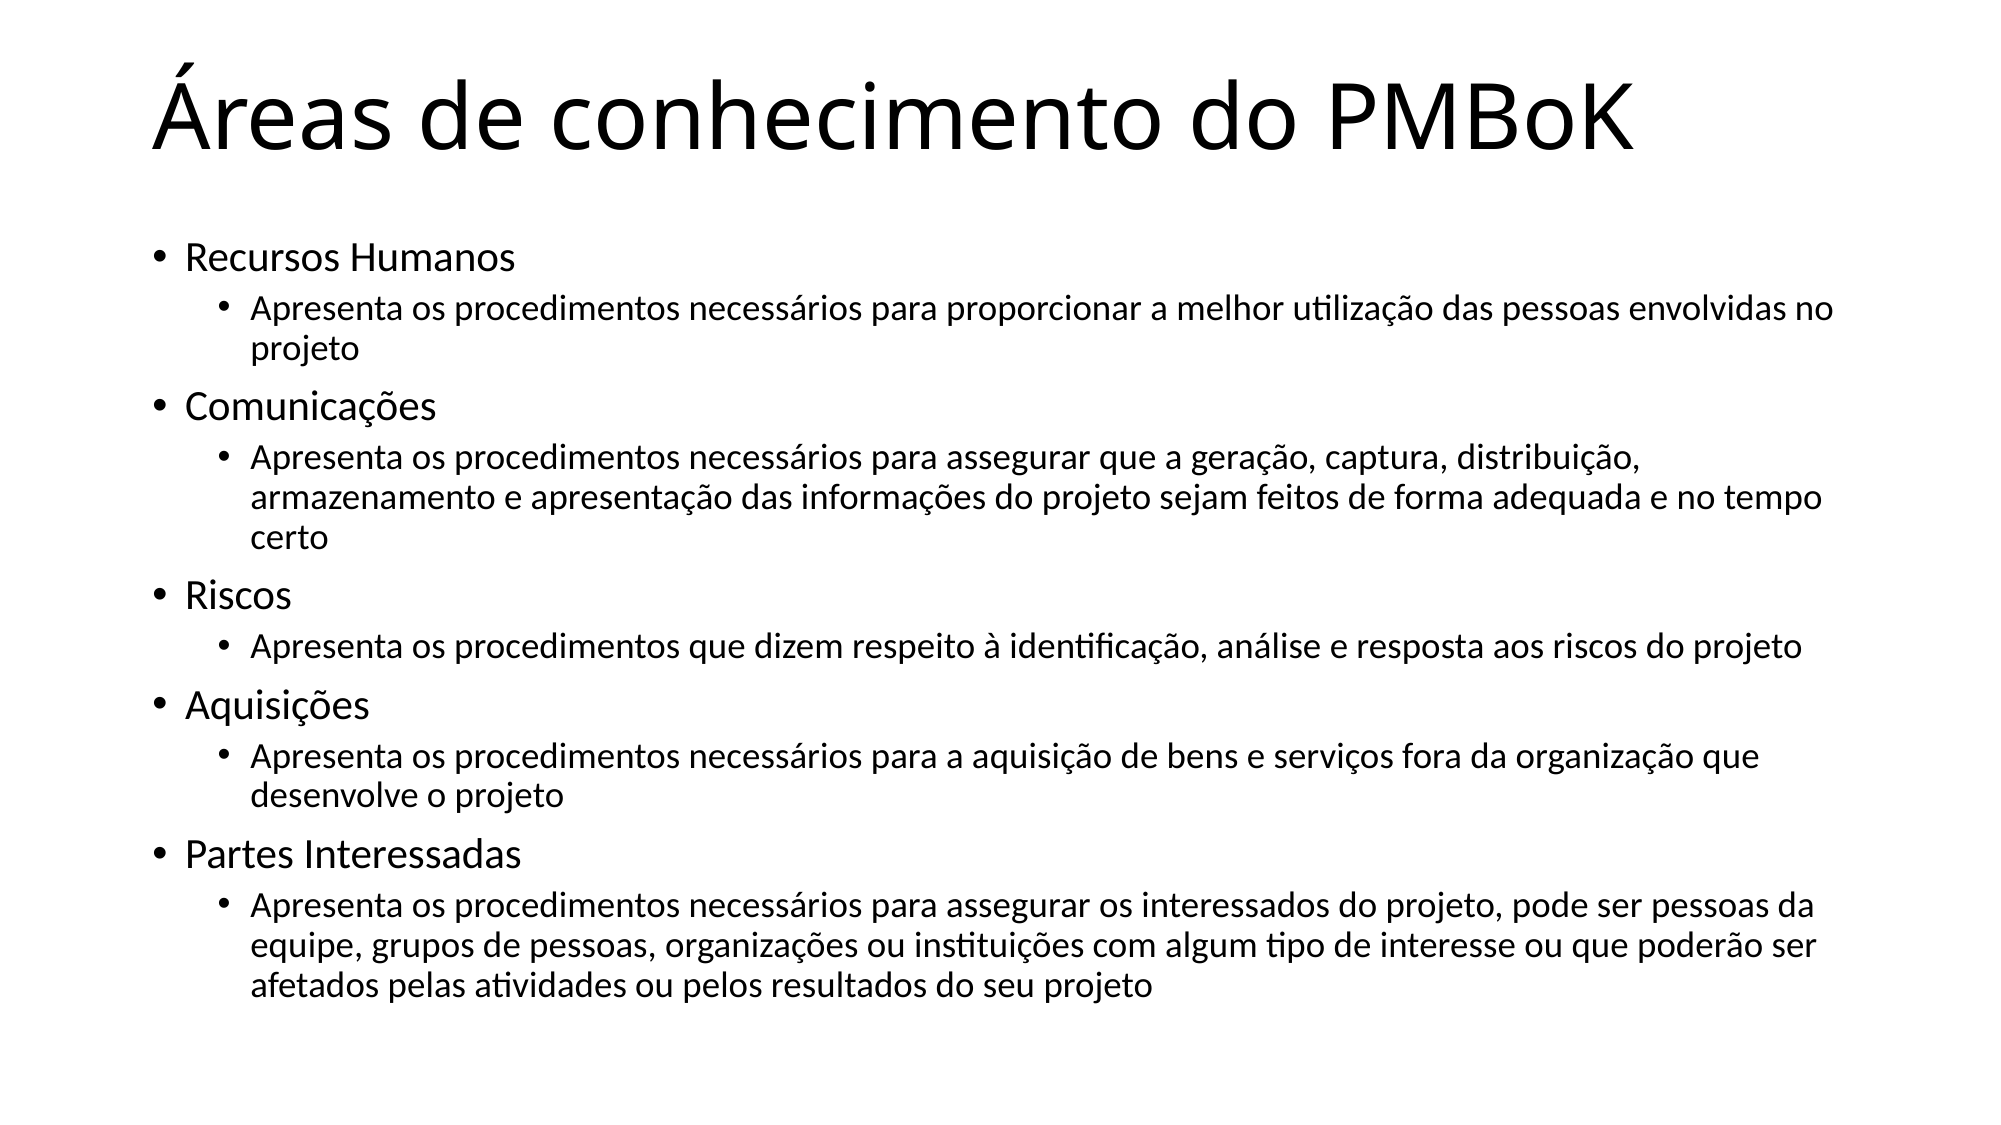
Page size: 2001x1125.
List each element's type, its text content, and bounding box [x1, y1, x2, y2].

title Áreas de conhecimento do PMBoK [137, 59, 1863, 181]
list Recursos Humanos Apresenta os procedimentos necessários para proporcionar a melhor utilização das pessoas envolvidas no projeto Comunicações Apresenta os procedimentos necessários para assegurar que a geração, captura, distribuição, armazenamento e apresentação das informações do projeto sejam feitos de forma adequada e no tempo certo Riscos Apresenta os procedimentos que dizem respeito à identificação, análise e resposta aos riscos do projeto Aquisições Apresenta os procedimentos necessários para a aquisição de bens e serviços fora da organização que desenvolve o projeto Partes Interessadas Apresenta os procedimentos necessários para assegurar os interessados do projeto, pode ser pessoas da equipe, grupos de pessoas, organizações ou instituições com algum tipo de interesse ou que poderão ser afetados pelas atividades ou pelos resultados do seu projeto [137, 226, 1863, 1014]
